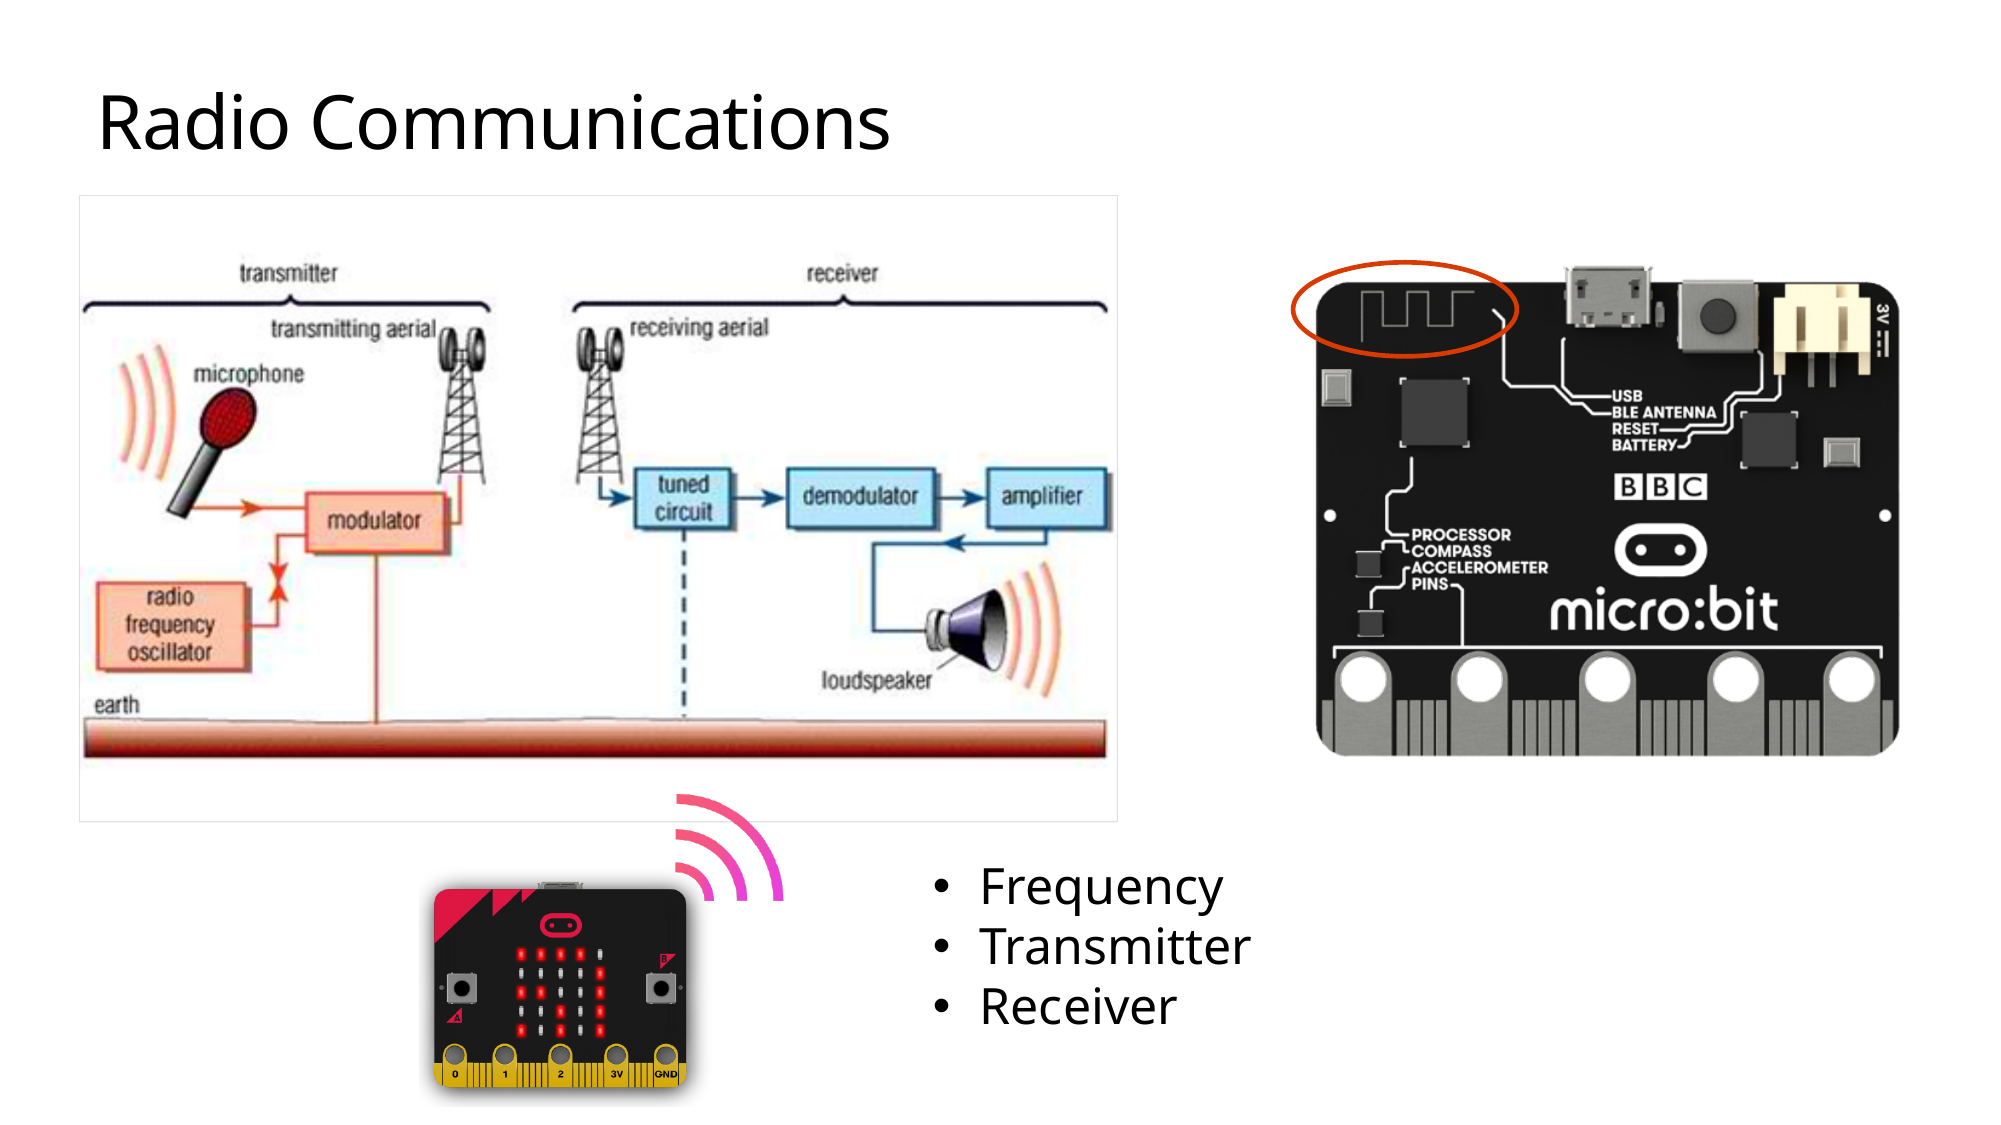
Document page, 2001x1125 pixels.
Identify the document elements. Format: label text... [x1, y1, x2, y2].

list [1315, 265, 1901, 757]
text_box [1292, 280, 1315, 339]
text_box Frequency Transmitter Receiver [918, 847, 1402, 1043]
picture [78, 193, 1120, 1108]
text_box [1362, 261, 1448, 265]
title Radio Communications [96, 75, 1904, 166]
